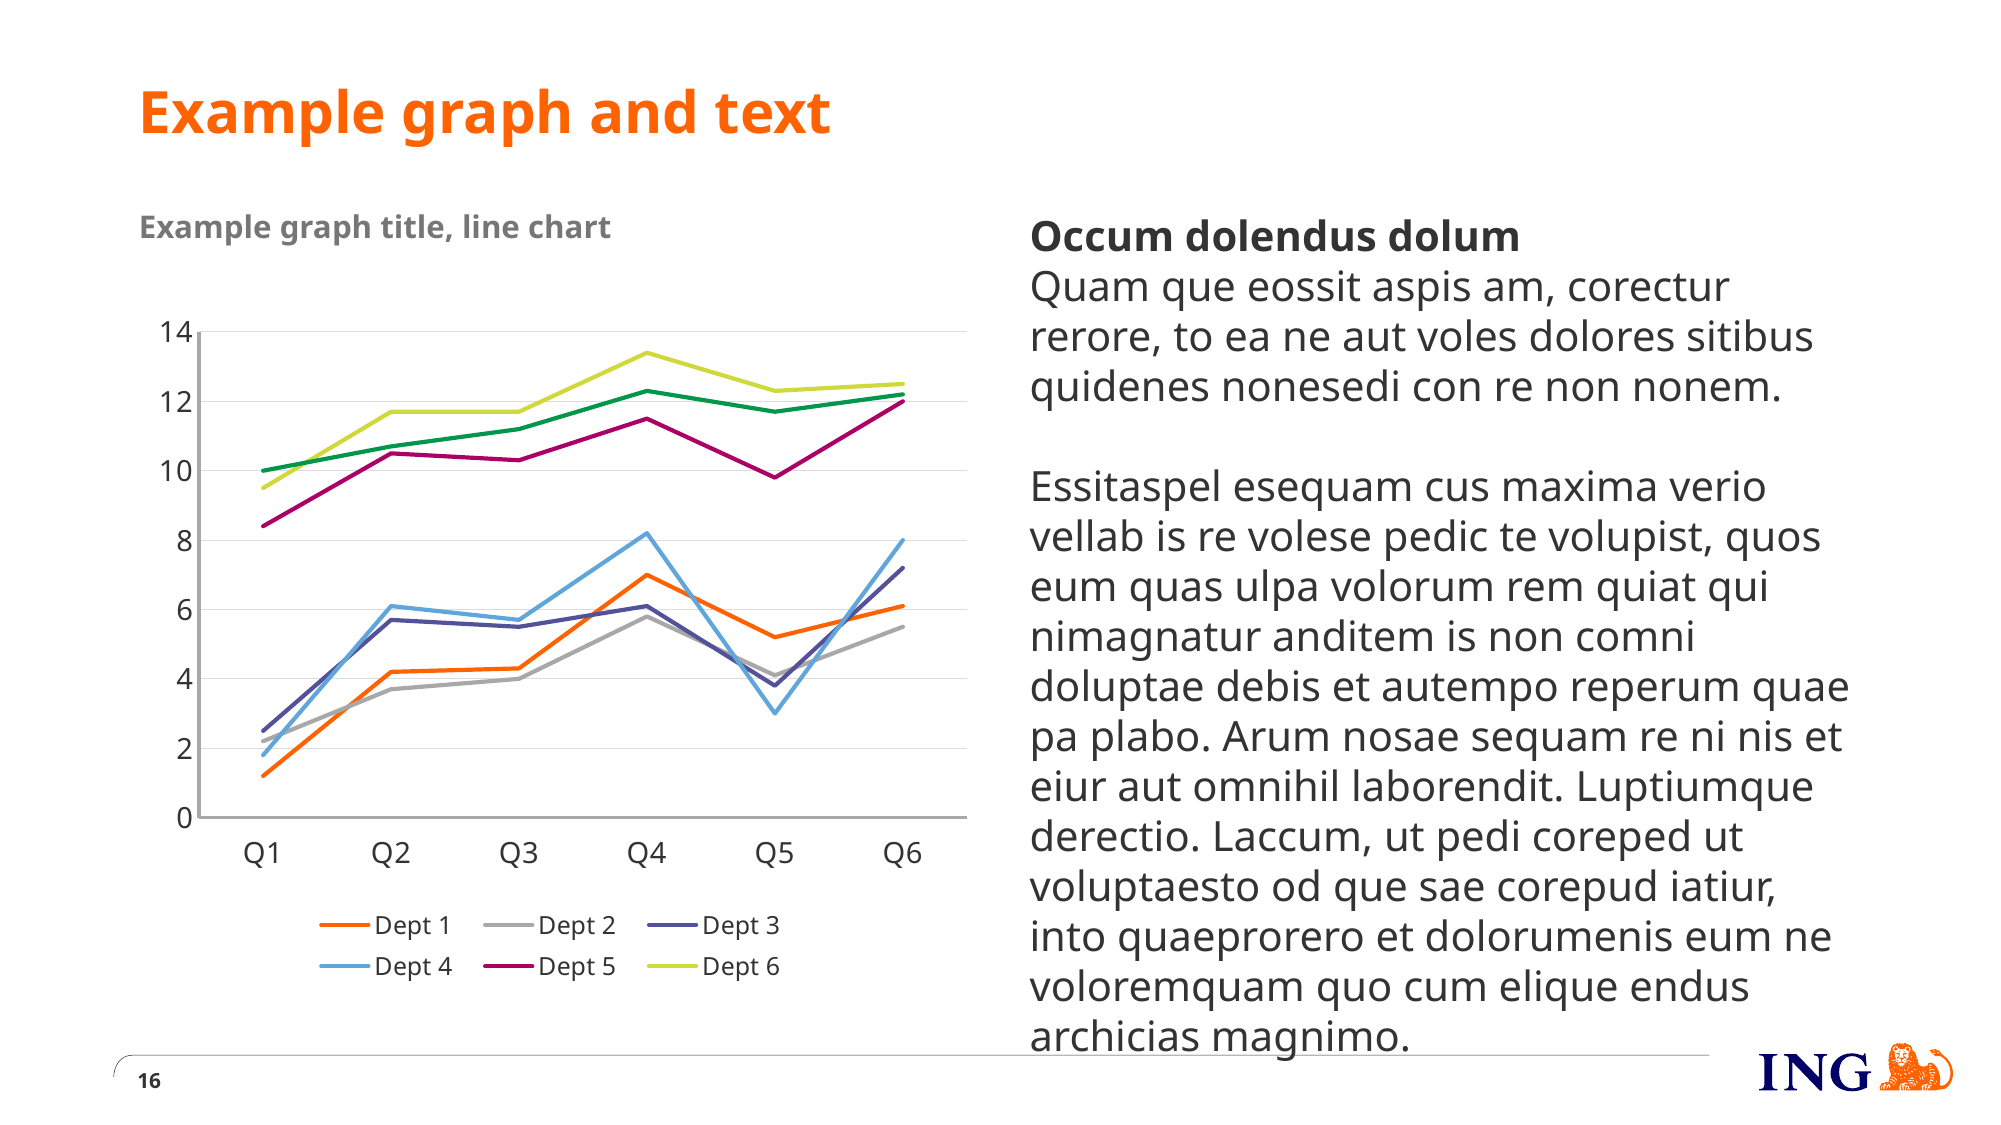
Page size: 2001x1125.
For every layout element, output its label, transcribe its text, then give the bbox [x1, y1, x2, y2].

title Example graph and text [138, 46, 1860, 187]
list Example graph title, line chart [138, 209, 969, 282]
chart [138, 294, 969, 1017]
list Occum dolendus dolum Quam que eossit aspis am, corectur rerore, to ea ne aut voles dolores sitibus quidenes nonesedi con re non nonem. Essitaspel esequam cus maxima verio vellab is re volese pedic te volupist, quos eum quas ulpa volorum rem quiat qui nimagnatur anditem is non comni doluptae debis et autempo reperum quae pa plabo. Arum nosae sequam re ni nis et eiur aut omnihil laborendit. Luptiumque derectio. Laccum, ut pedi coreped ut voluptaesto od que sae corepud iatiur, into quaeprorero et dolorumenis eum ne voloremquam quo cum elique endus archicias magnimo. [1029, 209, 1860, 1019]
slide_number 16 [137, 1066, 219, 1097]
